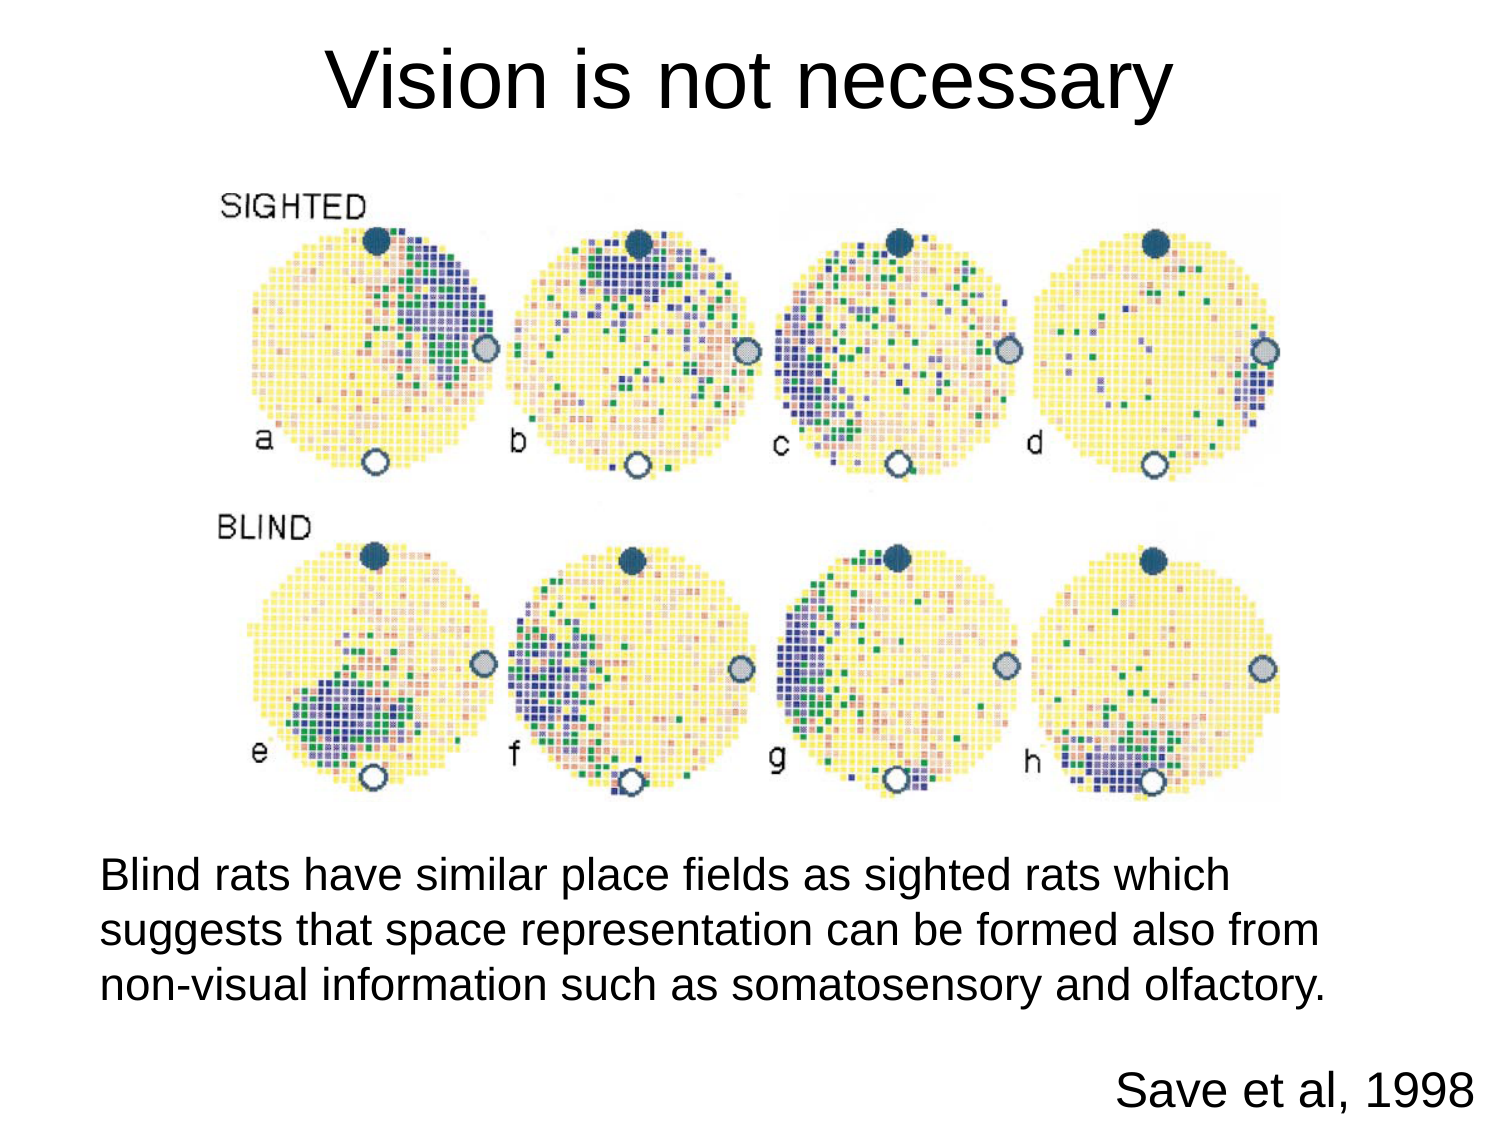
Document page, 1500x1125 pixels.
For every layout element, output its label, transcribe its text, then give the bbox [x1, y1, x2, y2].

text_box Blind rats have similar place fields as sighted rats which suggests that space representation can be formed also from non-visual information such as somatosensory and olfactory. [84, 837, 1438, 1018]
text_box Save et al, 1998 [1100, 1049, 1500, 1125]
title Vision is not necessary [0, 0, 1500, 150]
picture [212, 187, 1288, 802]
